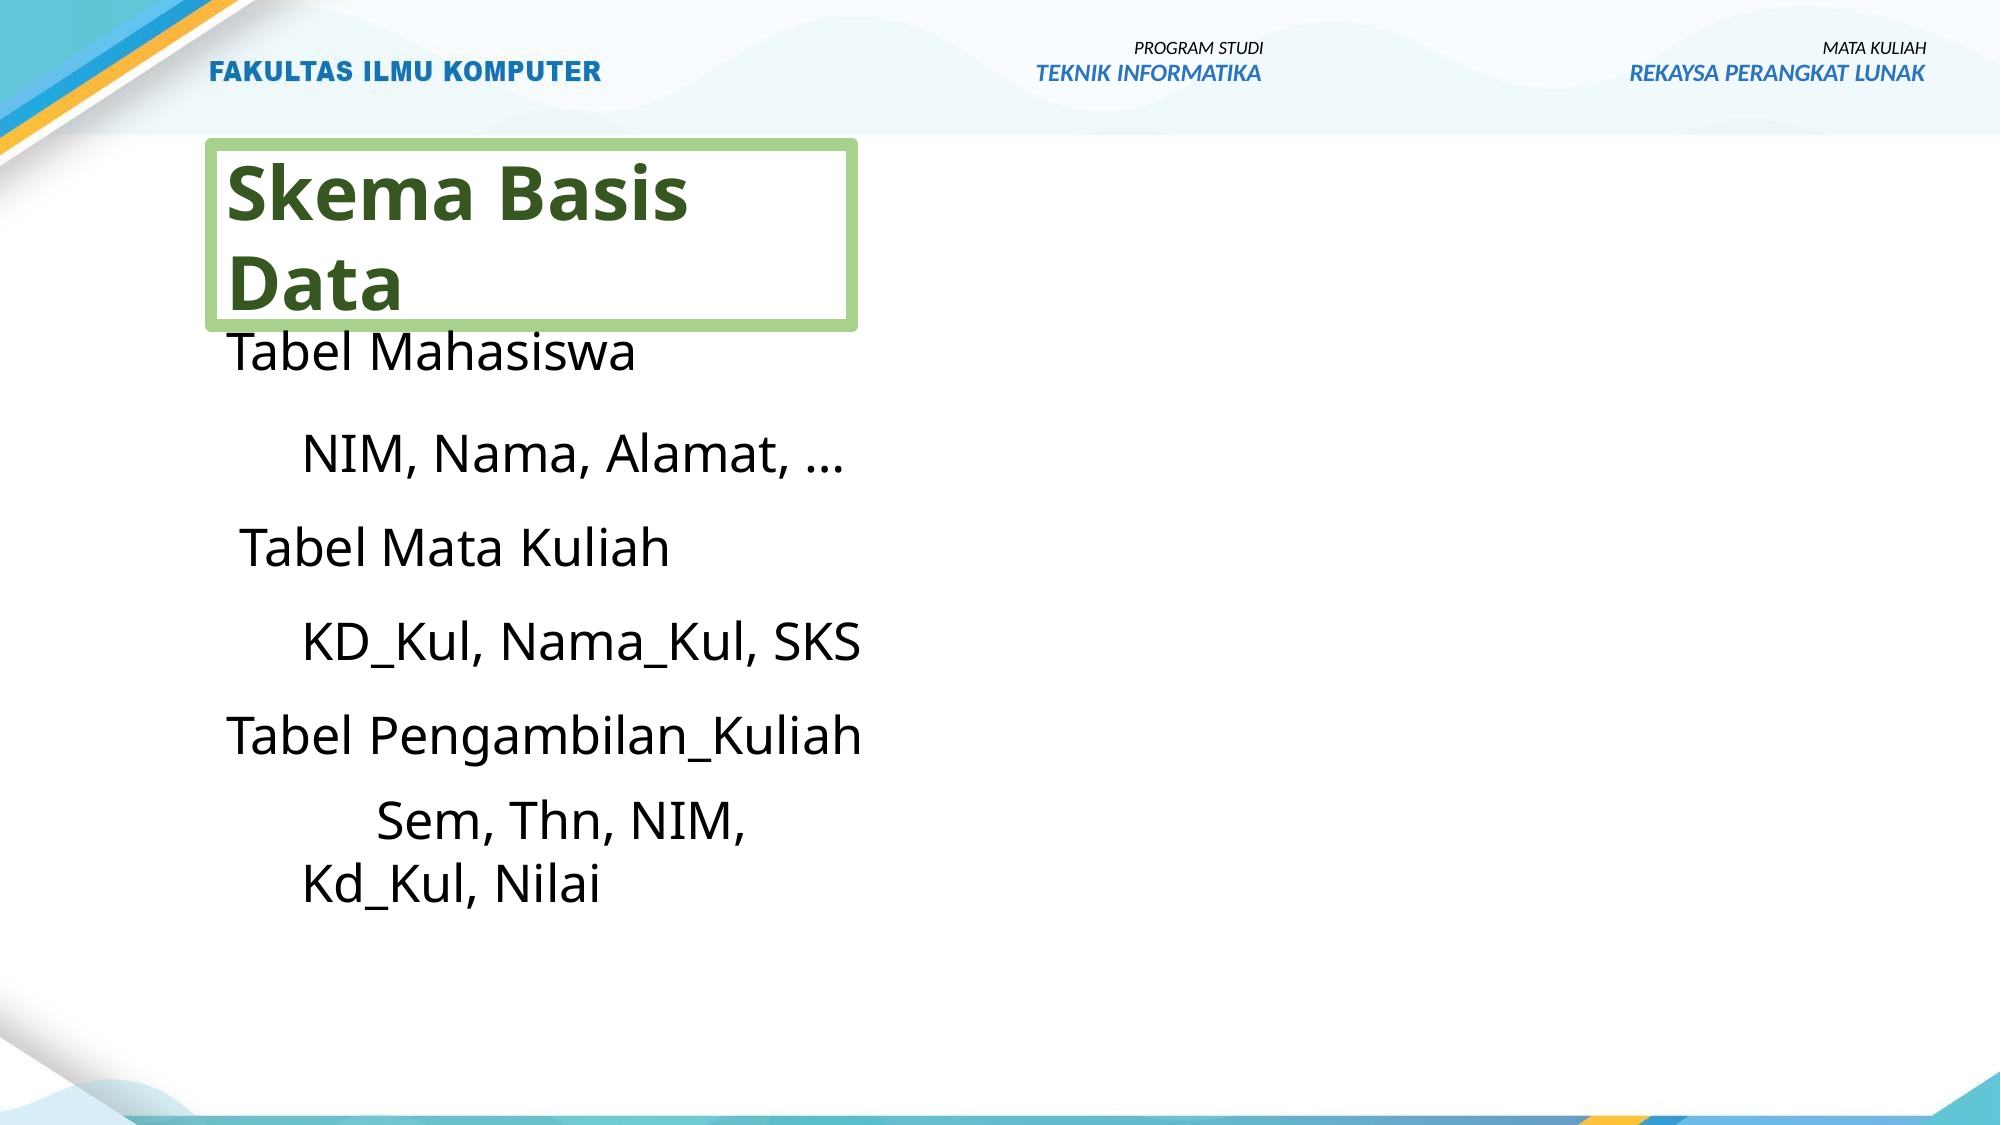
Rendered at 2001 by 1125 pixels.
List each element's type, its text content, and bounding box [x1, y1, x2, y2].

text_box Skema Basis Data [211, 144, 853, 326]
picture [0, 0, 2000, 1125]
text_box Tabel Mahasiswa NIM, Nama, Alamat, … Tabel Mata Kuliah KD_Kul, Nama_Kul, SKS Tabel Pengambilan_Kuliah Sem, Thn, NIM, Kd_Kul, Nilai [224, 285, 1017, 913]
text_box MATA KULIAH REKAYSA PERANGKAT LUNAK [1627, 35, 1933, 87]
text_box PROGRAM STUDI TEKNIK INFORMATIKA [1033, 35, 1268, 87]
